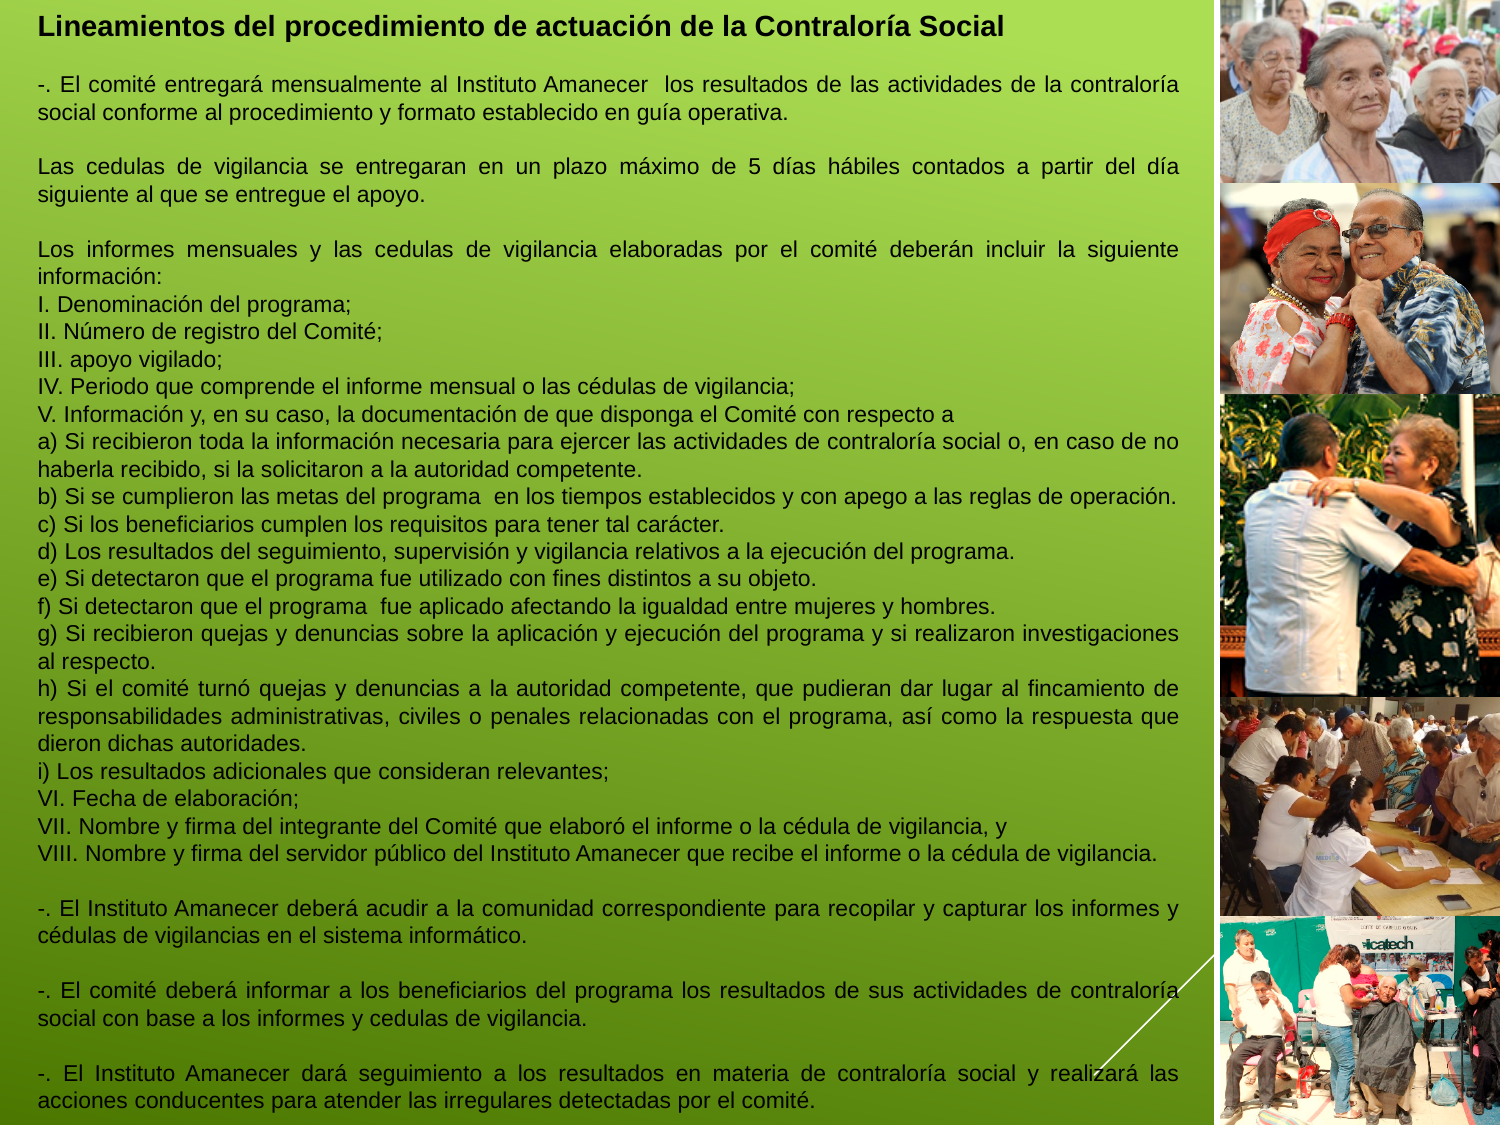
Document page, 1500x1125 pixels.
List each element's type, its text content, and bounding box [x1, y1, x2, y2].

text_box Lineamientos del procedimiento de actuación de la Contraloría Social -. El comité entregará mensualmente al Instituto Amanecer los resultados de las actividades de la contraloría social conforme al procedimiento y formato establecido en guía operativa. Las cedulas de vigilancia se entregaran en un plazo máximo de 5 días hábiles contados a partir del día siguiente al que se entregue el apoyo. Los informes mensuales y las cedulas de vigilancia elaboradas por el comité deberán incluir la siguiente información: I. Denominación del programa; II. Número de registro del Comité; III. apoyo vigilado; IV. Periodo que comprende el informe mensual o las cédulas de vigilancia; V. Información y, en su caso, la documentación de que disponga el Comité con respecto a a) Si recibieron toda la información necesaria para ejercer las actividades de contraloría social o, en caso de no haberla recibido, si la solicitaron a la autoridad competente. b) Si se cumplieron las metas del programa en los tiempos establecidos y con apego a las reglas de operación. c) Si los beneficiarios cumplen los requisitos para tener tal carácter. d) Los resultados del seguimiento, supervisión y vigilancia relativos a la ejecución del programa. e) Si detectaron que el programa fue utilizado con fines distintos a su objeto. f) Si detectaron que el programa fue aplicado afectando la igualdad entre mujeres y hombres. g) Si recibieron quejas y denuncias sobre la aplicación y ejecución del programa y si realizaron investigaciones al respecto. h) Si el comité turnó quejas y denuncias a la autoridad competente, que pudieran dar lugar al fincamiento de responsabilidades administrativas, civiles o penales relacionadas con el programa, así como la respuesta que dieron dichas autoridades. i) Los resultados adicionales que consideran relevantes; VI. Fecha de elaboración; VII. Nombre y firma del integrante del Comité que elaboró el informe o la cédula de vigilancia, y VIII. Nombre y firma del servidor público del Instituto Amanecer que recibe el informe o la cédula de vigilancia. -. El Instituto Amanecer deberá acudir a la comunidad correspondiente para recopilar y capturar los informes y cédulas de vigilancias en el sistema informático. -. El comité deberá informar a los beneficiarios del programa los resultados de sus actividades de contraloría social con base a los informes y cedulas de vigilancia. -. El Instituto Amanecer dará seguimiento a los resultados en materia de contraloría social y realizará las acciones conducentes para atender las irregulares detectadas por el comité. [22, 0, 1195, 1125]
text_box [1216, 0, 1500, 1125]
